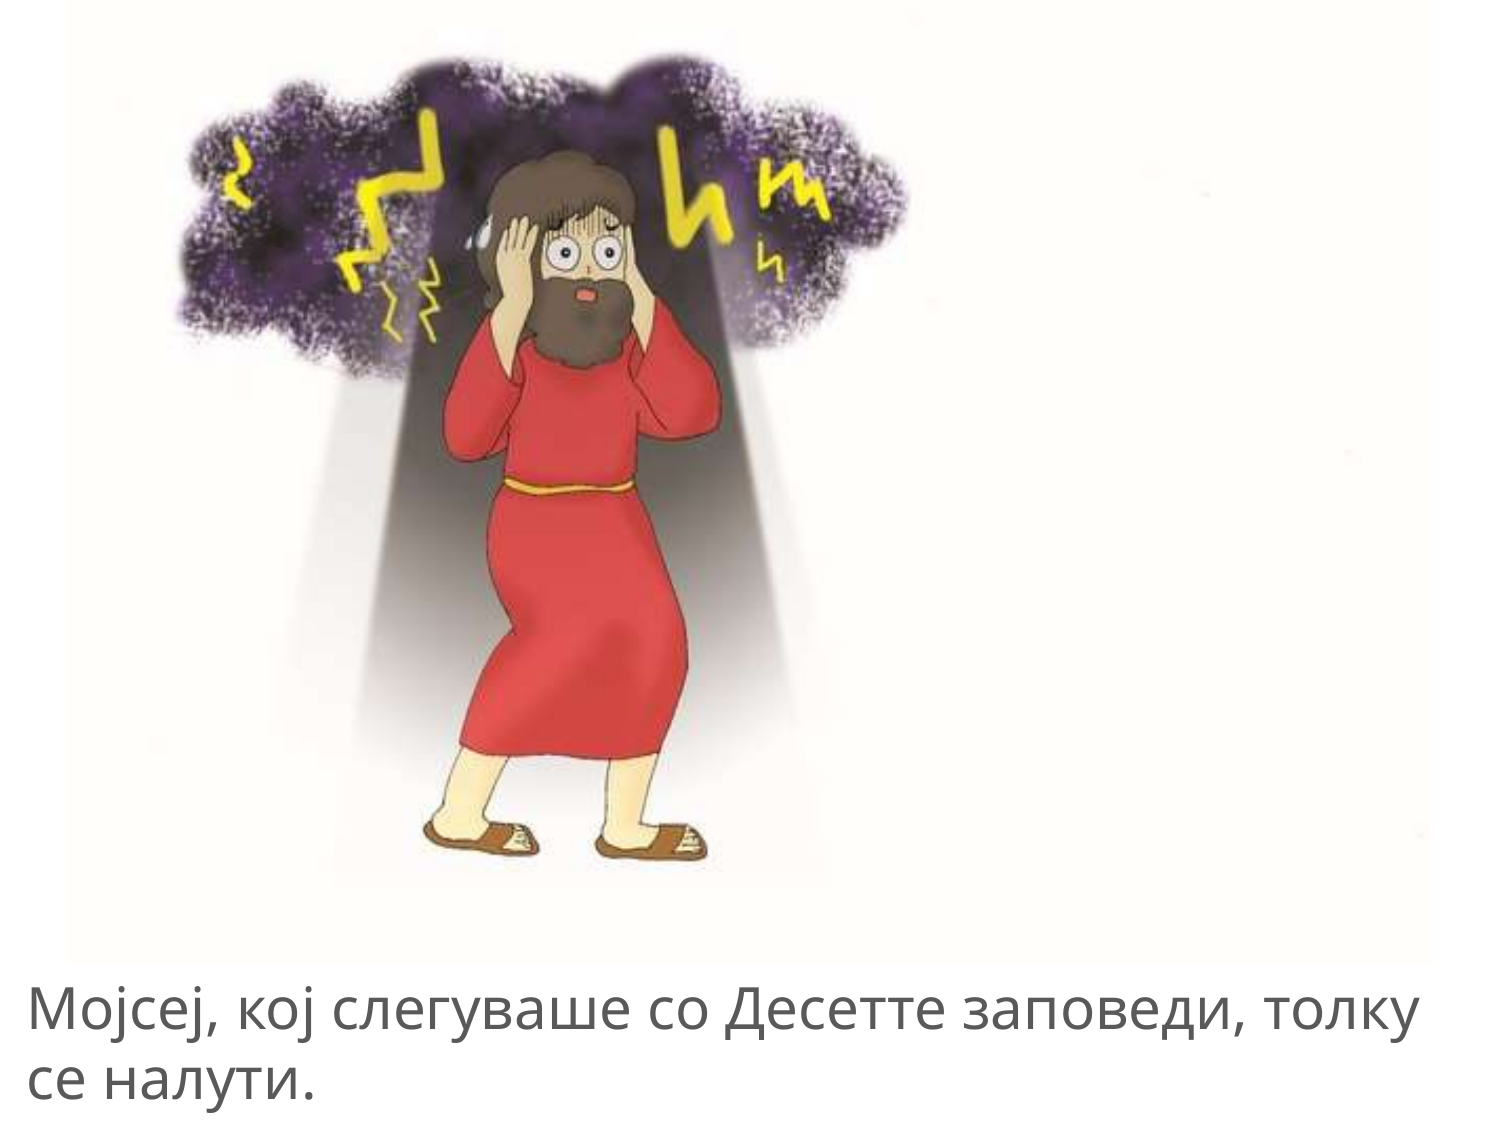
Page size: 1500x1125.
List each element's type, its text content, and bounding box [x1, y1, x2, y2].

picture [66, 0, 1434, 965]
text_box Мојсеј, кој слегуваше со Десетте заповеди, толку се налути. [11, 964, 1498, 1119]
